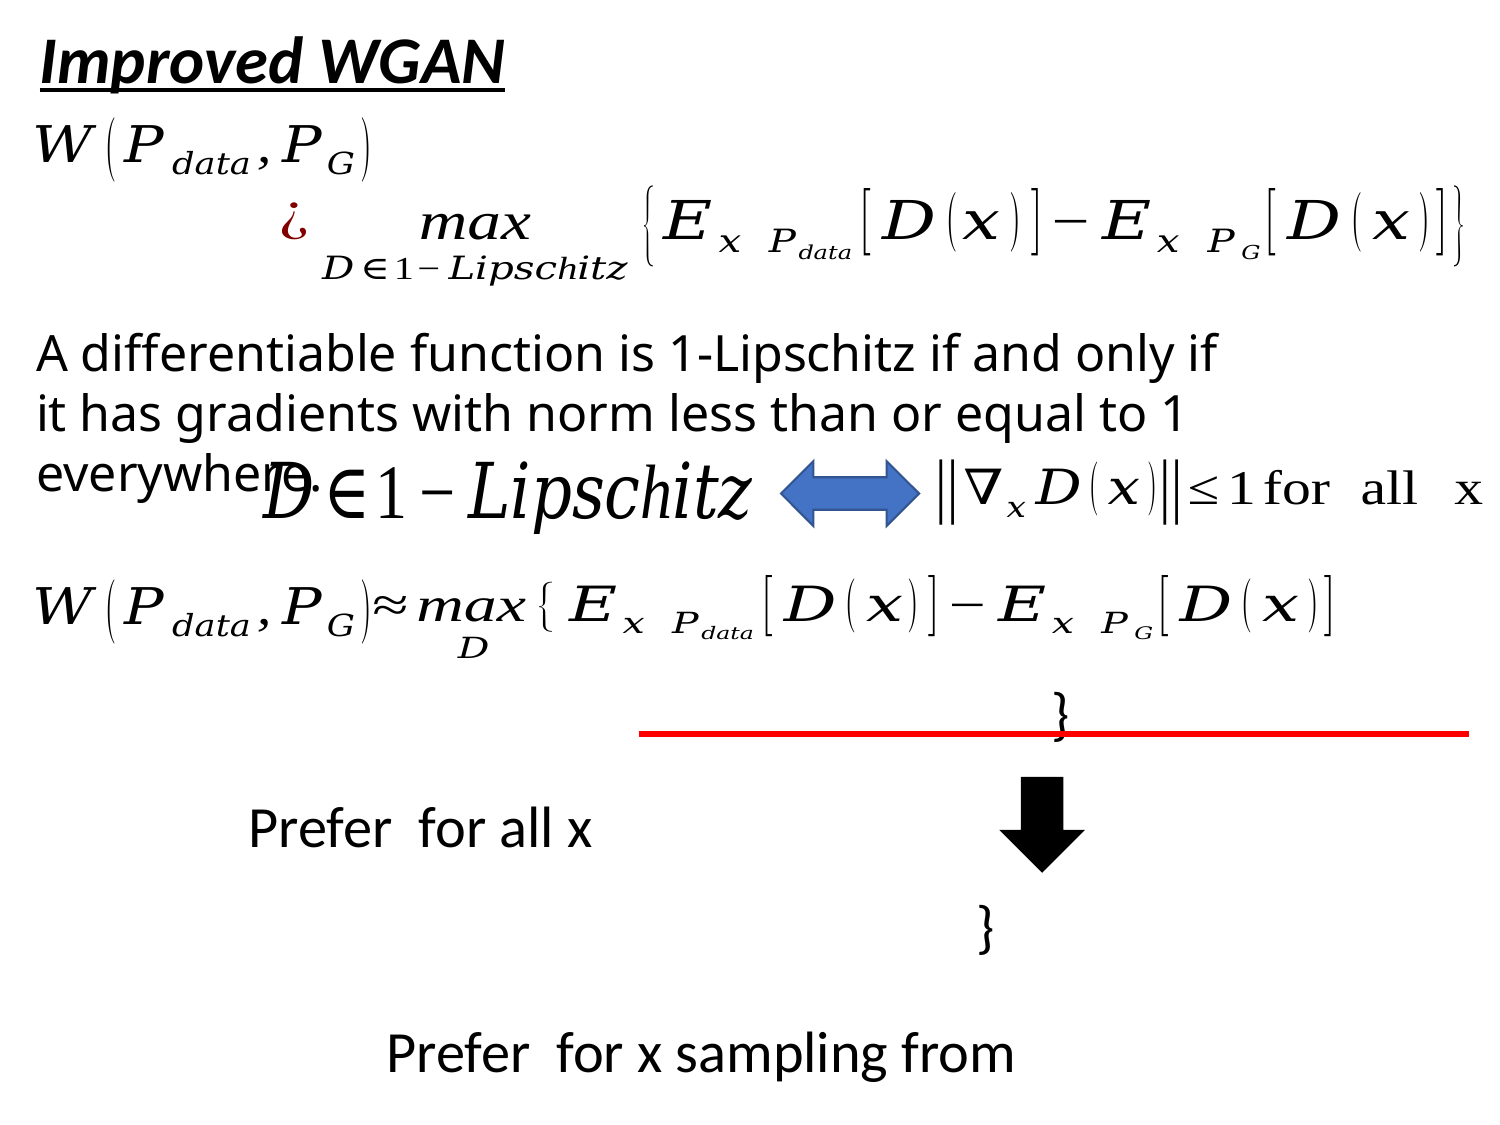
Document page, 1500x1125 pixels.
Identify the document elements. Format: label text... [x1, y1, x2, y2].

text_box A differentiable function is 1-Lipschitz if and only if it has gradients with norm less than or equal to 1 everywhere. [21, 314, 1270, 510]
text_box [779, 458, 921, 529]
text_box Improved WGAN [24, 9, 521, 105]
text_box [999, 776, 1085, 873]
